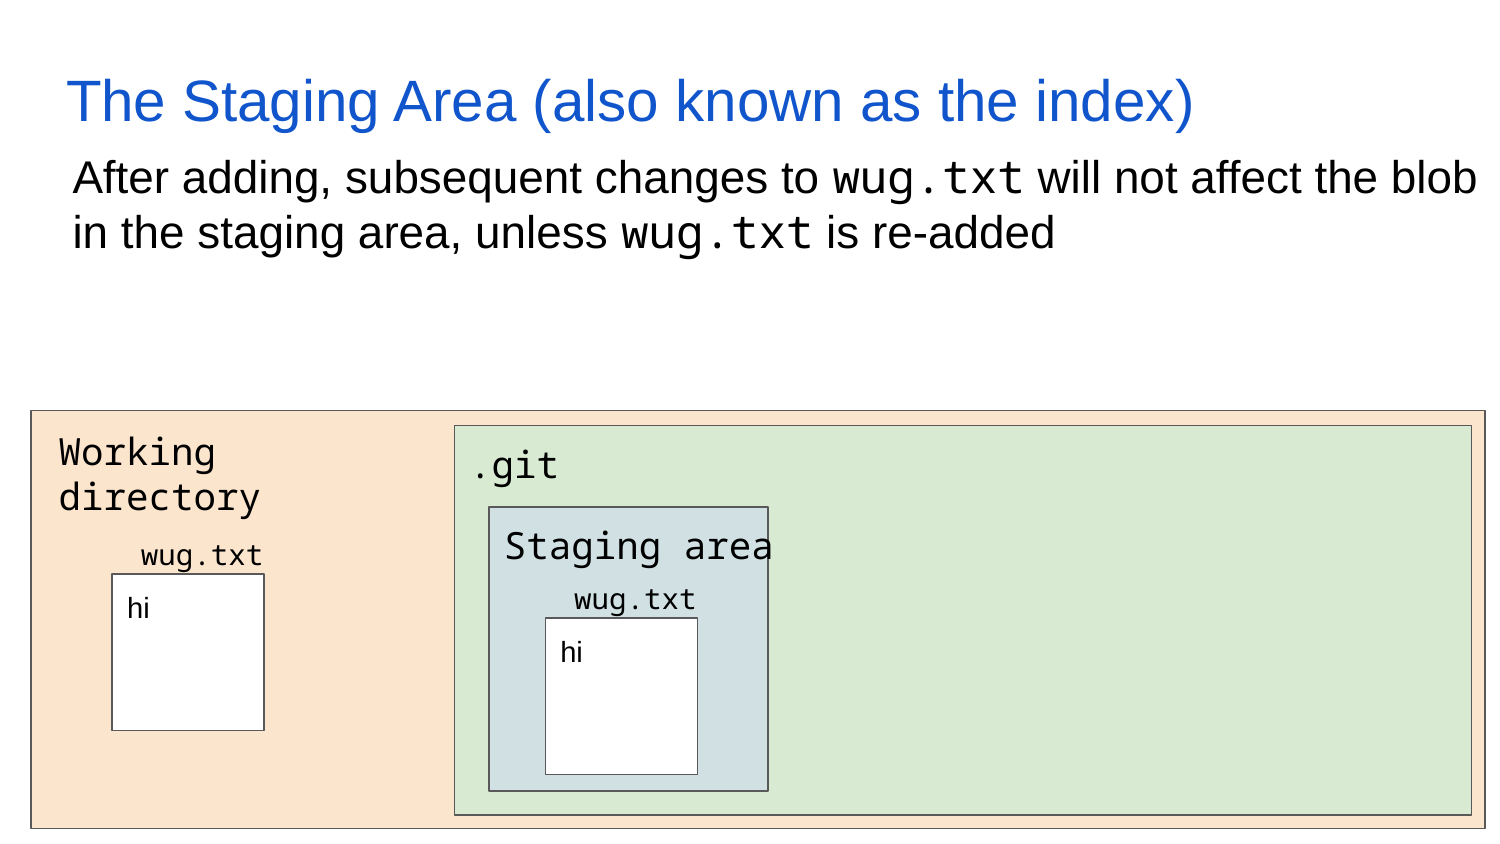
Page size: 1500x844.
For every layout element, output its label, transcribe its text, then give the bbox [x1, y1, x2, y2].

text_box [488, 683, 769, 791]
text_box [31, 410, 1486, 829]
text_box [454, 425, 1472, 815]
text_box .git [454, 425, 597, 489]
text_box Working directory [43, 413, 451, 495]
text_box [111, 520, 279, 731]
text_box Staging area [488, 507, 814, 683]
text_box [545, 565, 712, 775]
title The Staging Area (also known as the index) [51, 48, 1449, 142]
text_box After adding, subsequent changes to wug.txt will not affect the blob in the staging area, unless wug.txt is re-added [57, 132, 1500, 401]
